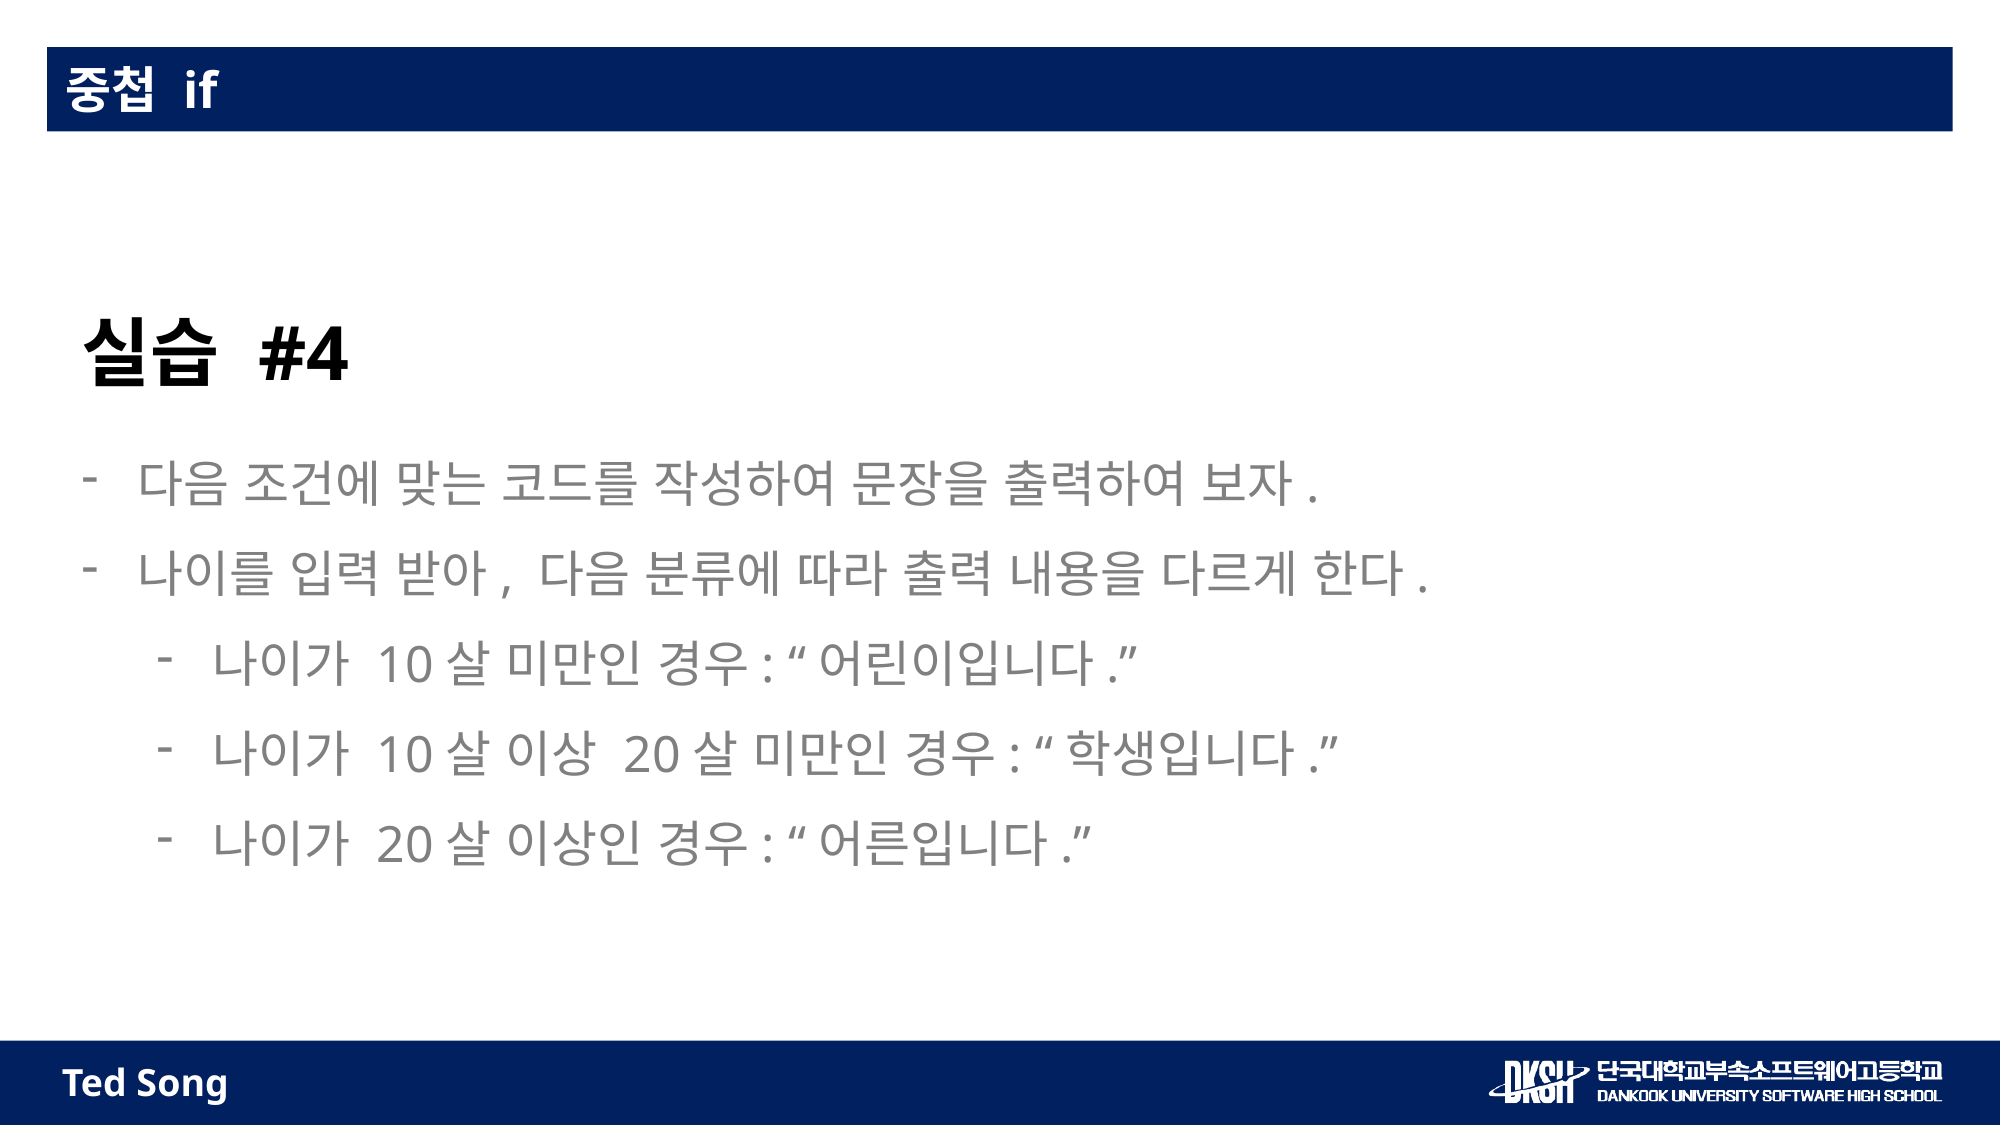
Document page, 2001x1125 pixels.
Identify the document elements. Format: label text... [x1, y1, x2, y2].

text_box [0, 1040, 2000, 1125]
text_box 다음 조건에 맞는 코드를 작성하여 문장을 출력하여 보자. 나이를 입력 받아, 다음 분류에 따라 출력 내용을 다르게 한다. 나이가 10살 미만인 경우: “어린이입니다.” 나이가 10살 이상 20살 미만인 경우: “학생입니다.” 나이가 20살 이상인 경우: “어른입니다.” [66, 414, 1933, 880]
text_box [46, 46, 1954, 132]
text_box 실습 #4 [66, 298, 1933, 403]
text_box 중첩 if [50, 51, 233, 127]
